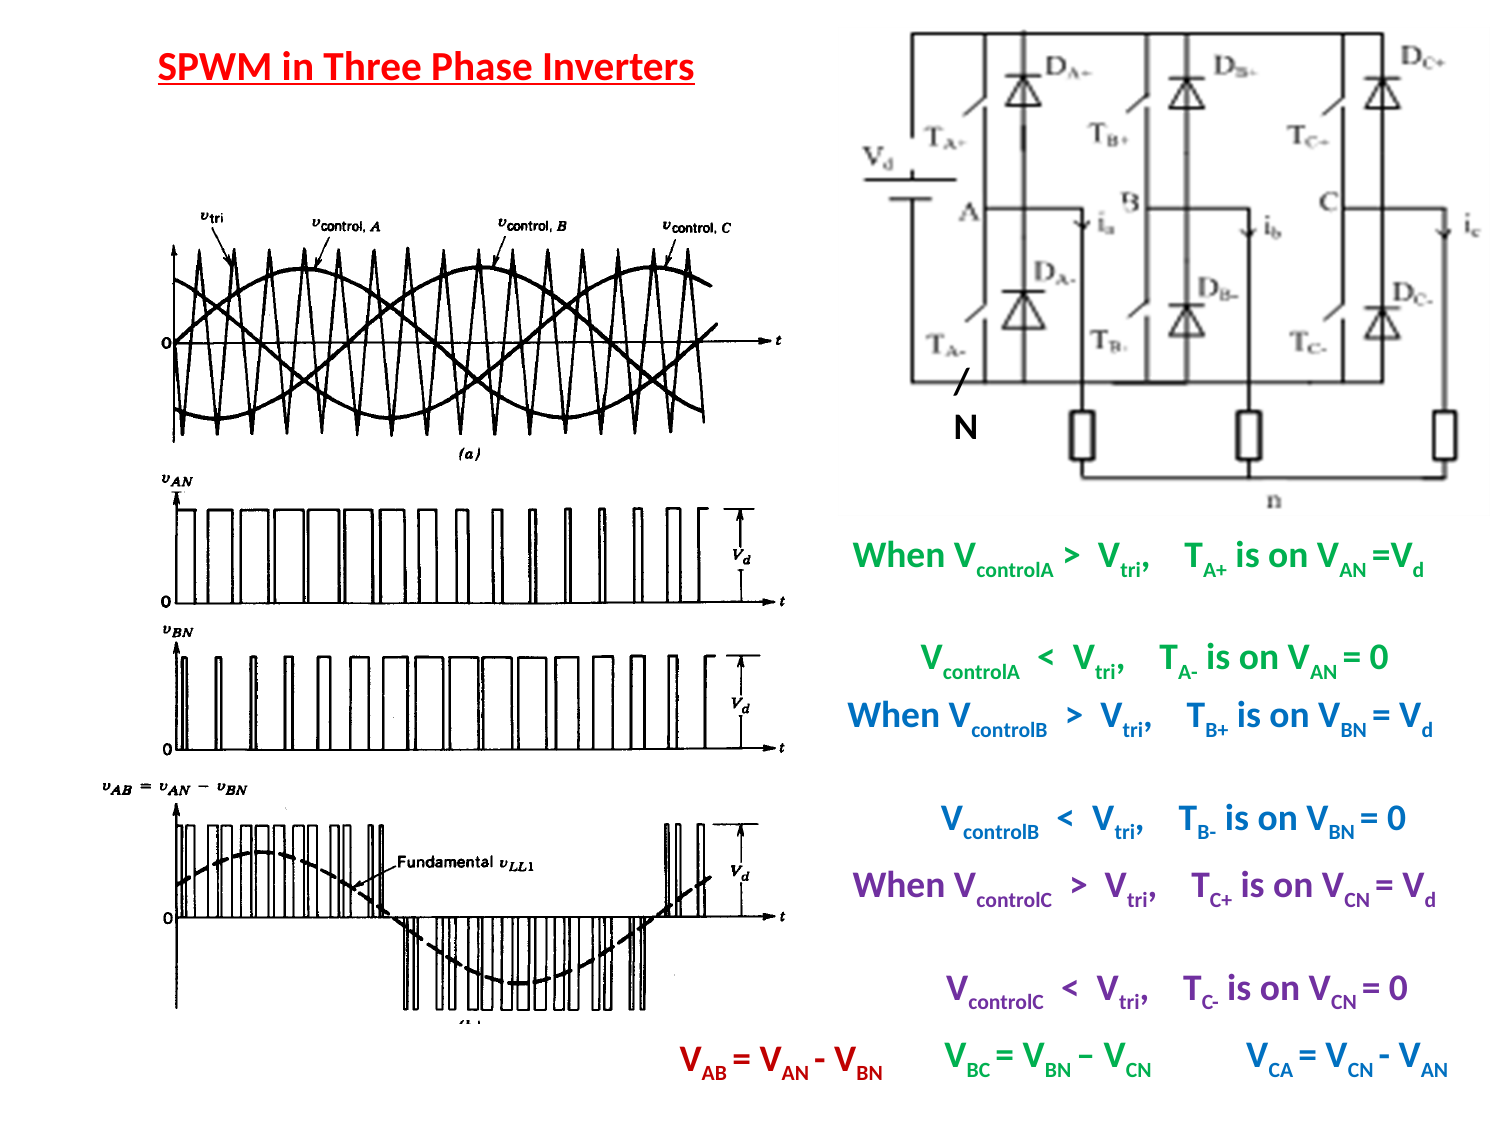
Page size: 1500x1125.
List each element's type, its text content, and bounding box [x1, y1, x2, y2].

text_box VCA = VCN - VAN [1231, 1023, 1488, 1089]
text_box When VcontrolA > Vtri, TA+ is on VAN =Vd VcontrolA < Vtri, TA- is on VAN = 0 [838, 525, 1458, 683]
text_box VBC = VBN – VCN [921, 1023, 1231, 1089]
text_box When VcontrolC > Vtri, TC+ is on VCN = Vd VcontrolC < Vtri, TC- is on VCN = 0 [837, 853, 1500, 1022]
text_box VAB = VAN - VBN [664, 1026, 922, 1125]
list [88, 208, 833, 1024]
picture [837, 26, 1491, 517]
text_box When VcontrolB > Vtri, TB+ is on VBN = Vd VcontrolB < Vtri, TB- is on VBN = 0 [838, 683, 1500, 852]
title SPWM in Three Phase Inverters [0, 30, 832, 96]
